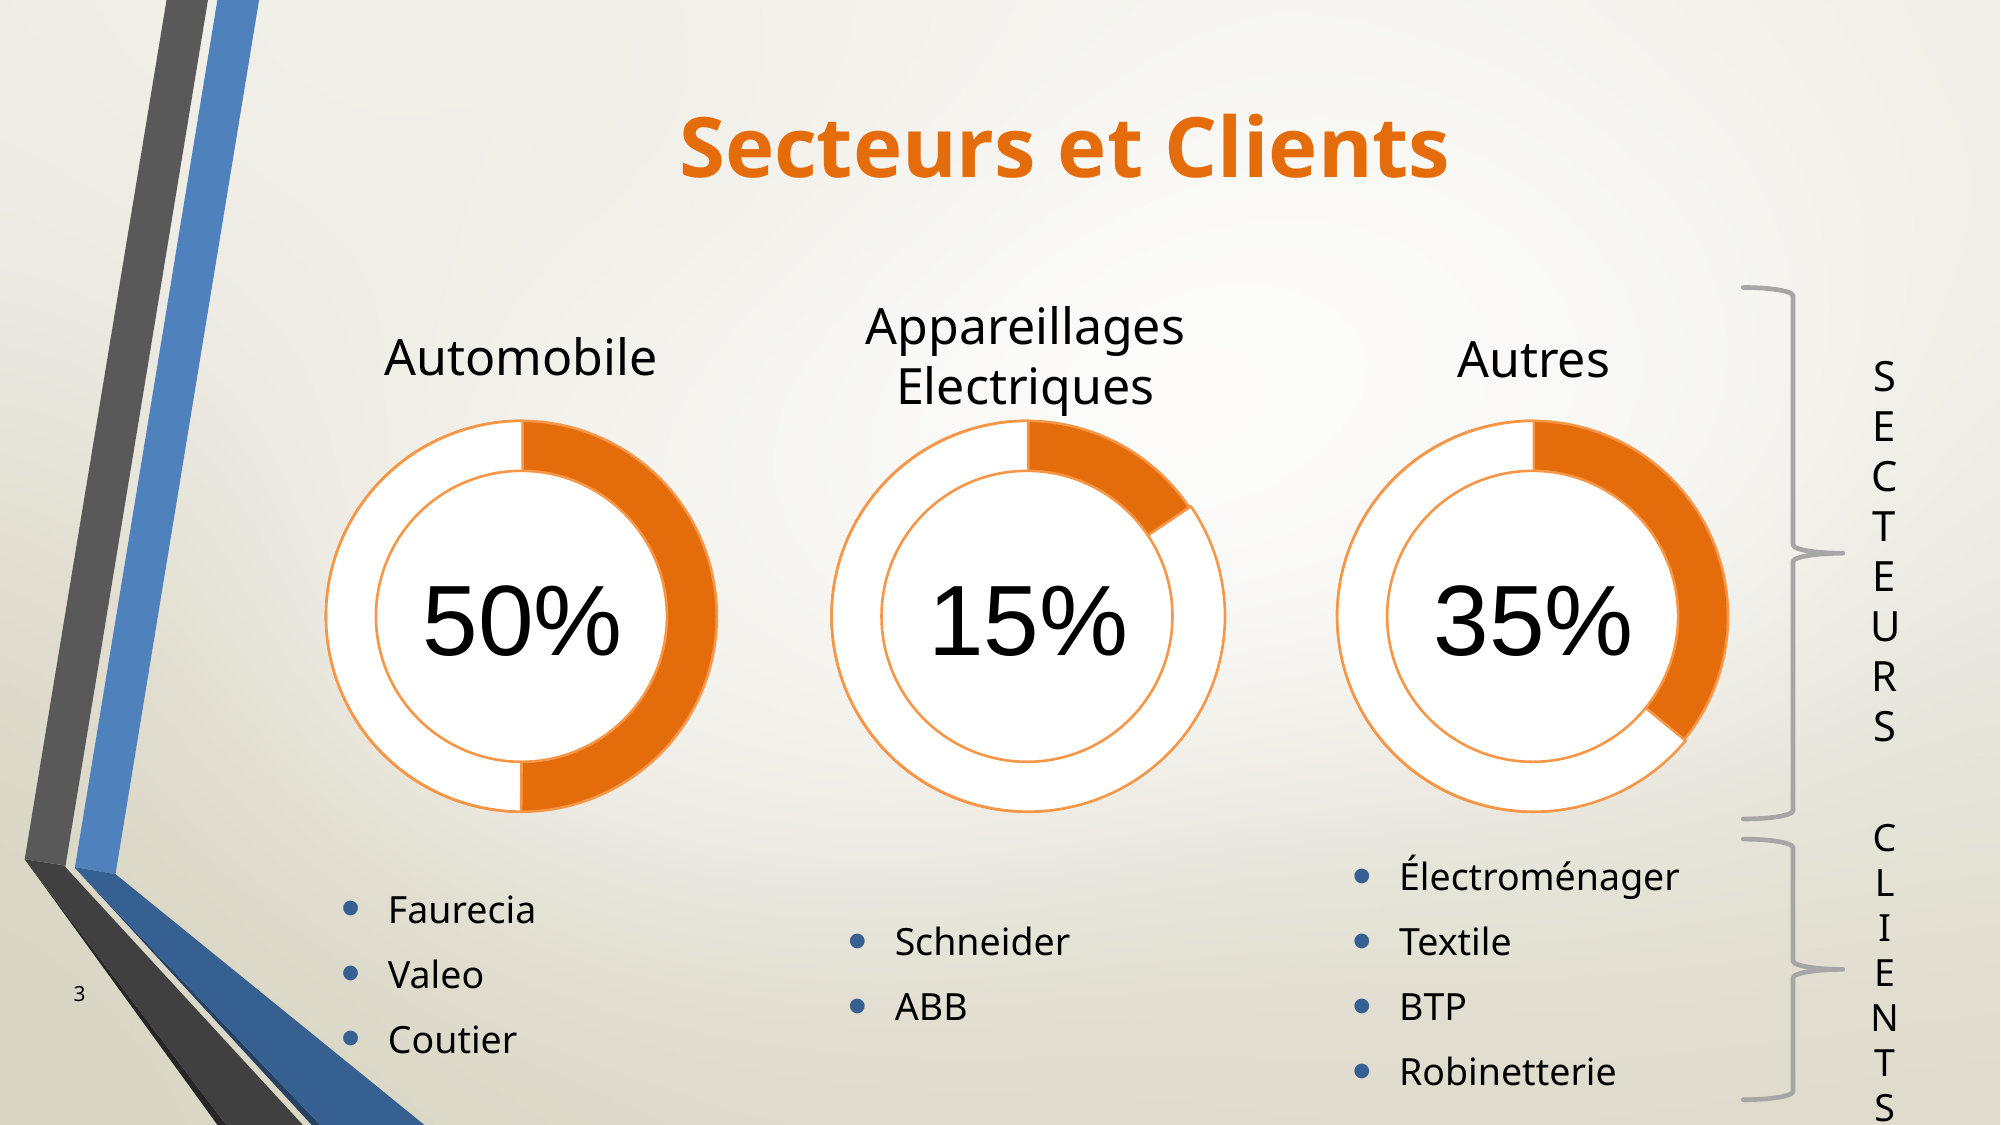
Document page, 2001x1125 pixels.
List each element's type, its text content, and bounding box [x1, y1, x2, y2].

title Secteurs et Clients [243, 0, 1887, 288]
text_box [324, 419, 524, 813]
text_box [1335, 419, 1687, 814]
text_box CLIENTS [1855, 806, 1914, 1125]
text_box [374, 469, 669, 764]
text_box SECTEURS [1855, 342, 1914, 758]
text_box Automobile [311, 317, 731, 393]
text_box [1742, 286, 1844, 820]
text_box [880, 469, 1174, 764]
slide_number 3 [9, 965, 101, 1025]
text_box Autres [1324, 319, 1743, 395]
text_box 35% [1418, 548, 1650, 683]
text_box [1385, 469, 1680, 764]
list Électroménager Textile BTP Robinetterie [1337, 839, 1729, 1107]
text_box [830, 423, 1227, 813]
list Faurecia Valeo Coutier [326, 839, 717, 1107]
text_box 50% [407, 548, 639, 683]
text_box [1742, 838, 1844, 1101]
text_box Appareillages Electriques [816, 287, 1235, 423]
text_box [1535, 419, 1730, 739]
text_box [519, 419, 719, 814]
text_box 15% [912, 548, 1144, 683]
list Schneider ABB [832, 839, 1224, 1107]
text_box [1030, 423, 1190, 533]
